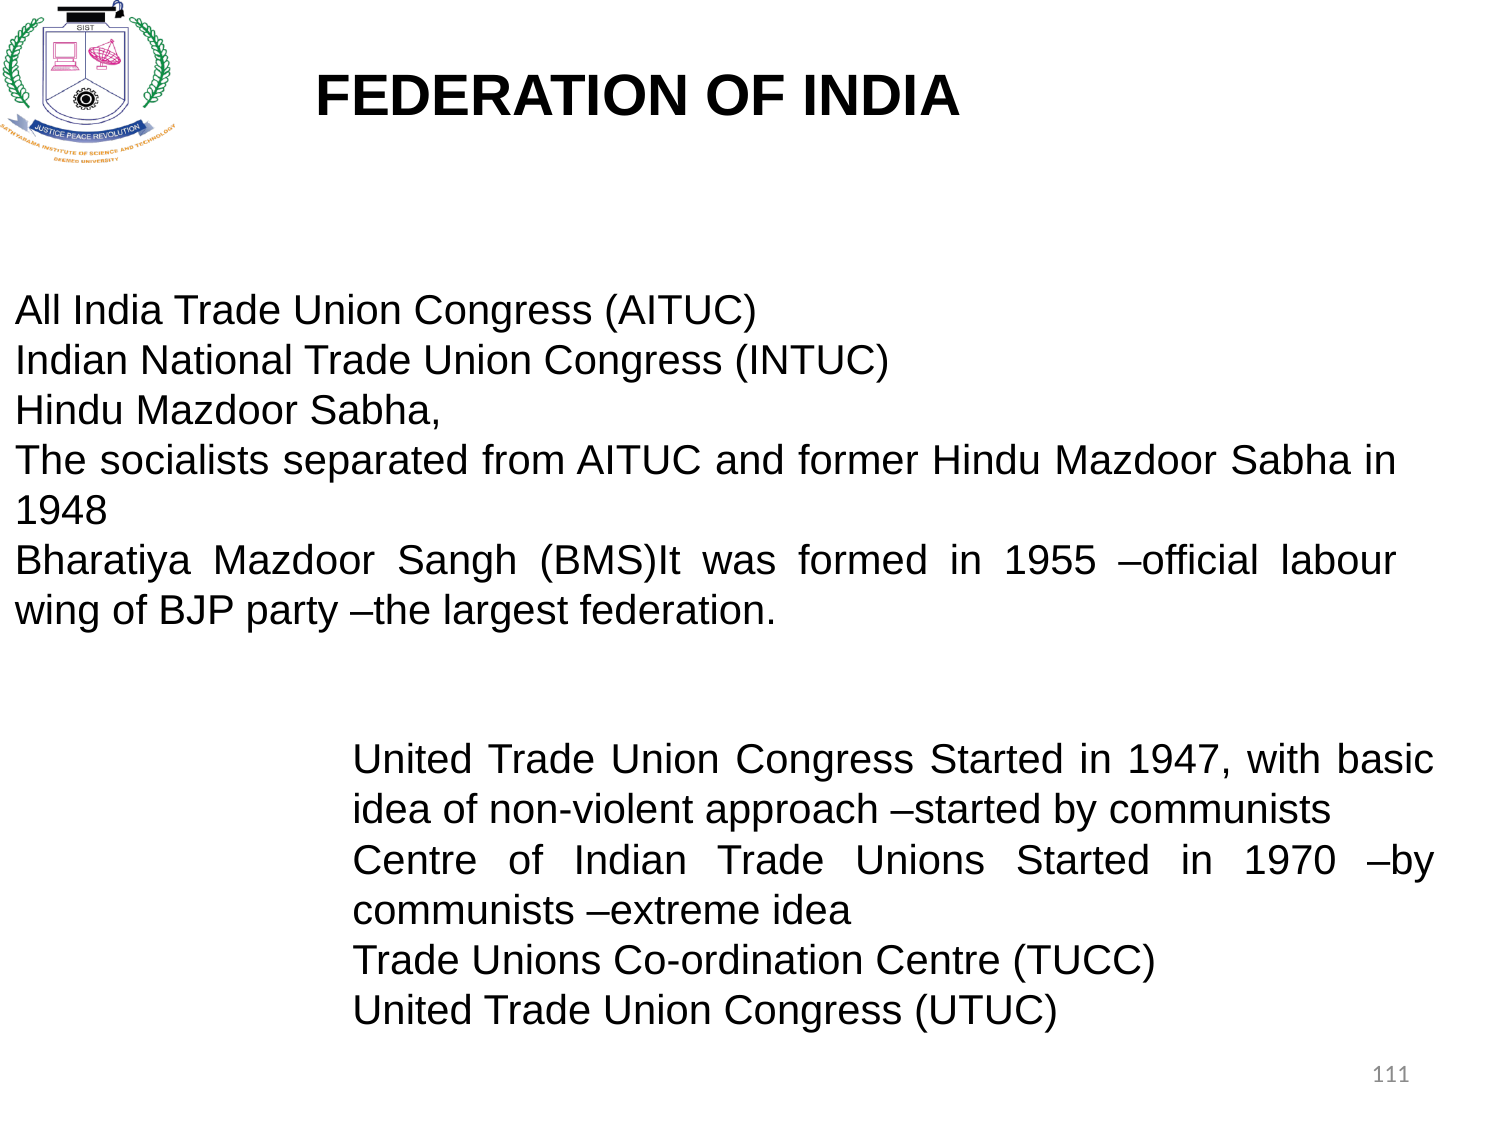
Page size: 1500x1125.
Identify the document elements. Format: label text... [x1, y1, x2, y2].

picture [0, 0, 175, 163]
slide_number 111 [1074, 1042, 1425, 1103]
text_box United Trade Union Congress Started in 1947, with basic idea of non-violent approach –started by communists Centre of Indian Trade Unions Started in 1970 –by communists –extreme idea Trade Unions Co-ordination Centre (TUCC) United Trade Union Congress (UTUC) [337, 724, 1450, 1040]
text_box FEDERATION OF INDIA [300, 50, 976, 135]
text_box All India Trade Union Congress (AITUC) Indian National Trade Union Congress (INTUC) Hindu Mazdoor Sabha, The socialists separated from AITUC and former Hindu Mazdoor Sabha in 1948 Bharatiya Mazdoor Sangh (BMS)It was formed in 1955 –official labour wing of BJP party –the largest federation. [0, 275, 1413, 640]
